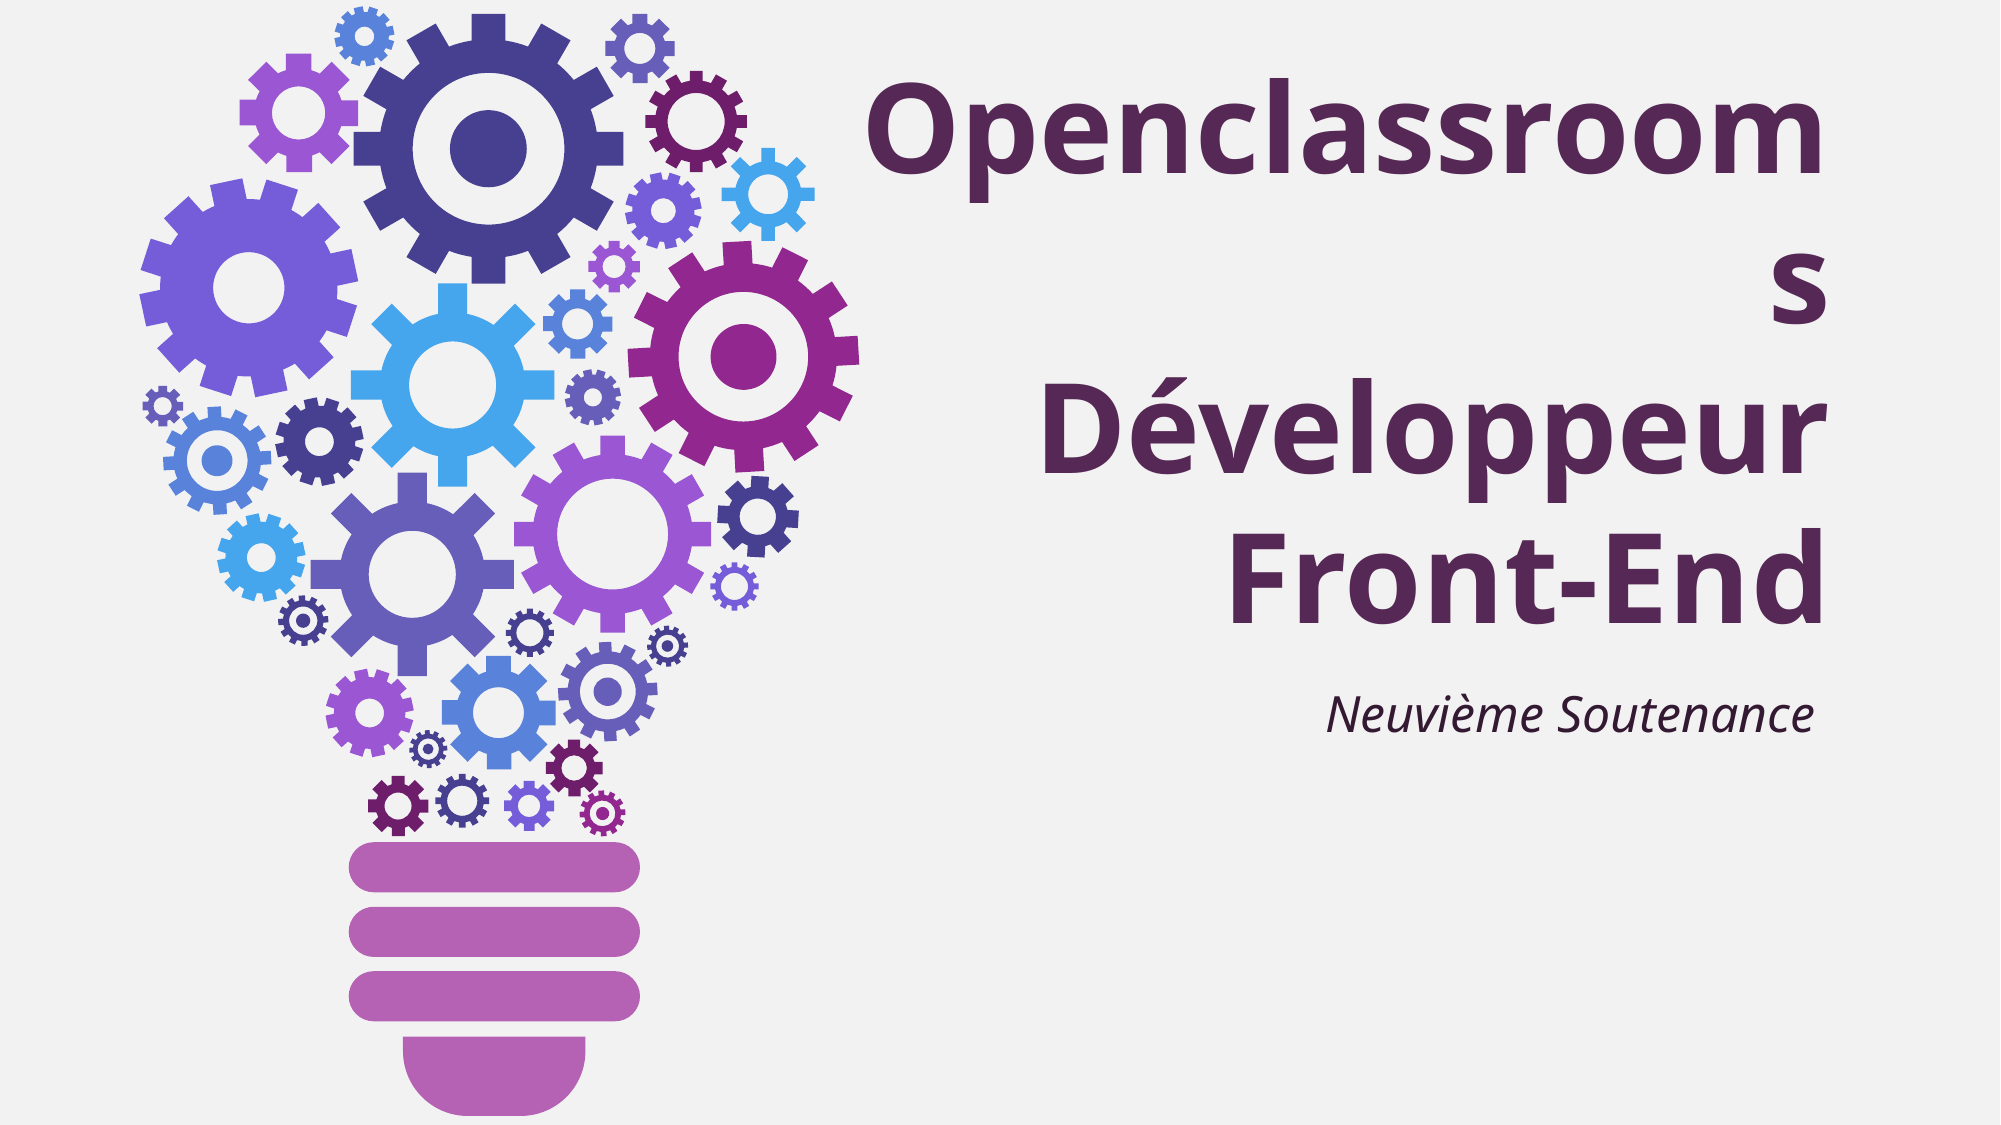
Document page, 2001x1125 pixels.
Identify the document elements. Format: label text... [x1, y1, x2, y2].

text_box Neuvième Soutenance [811, 675, 1831, 750]
text_box Openclassrooms Développeur Front-End [829, 40, 1846, 656]
